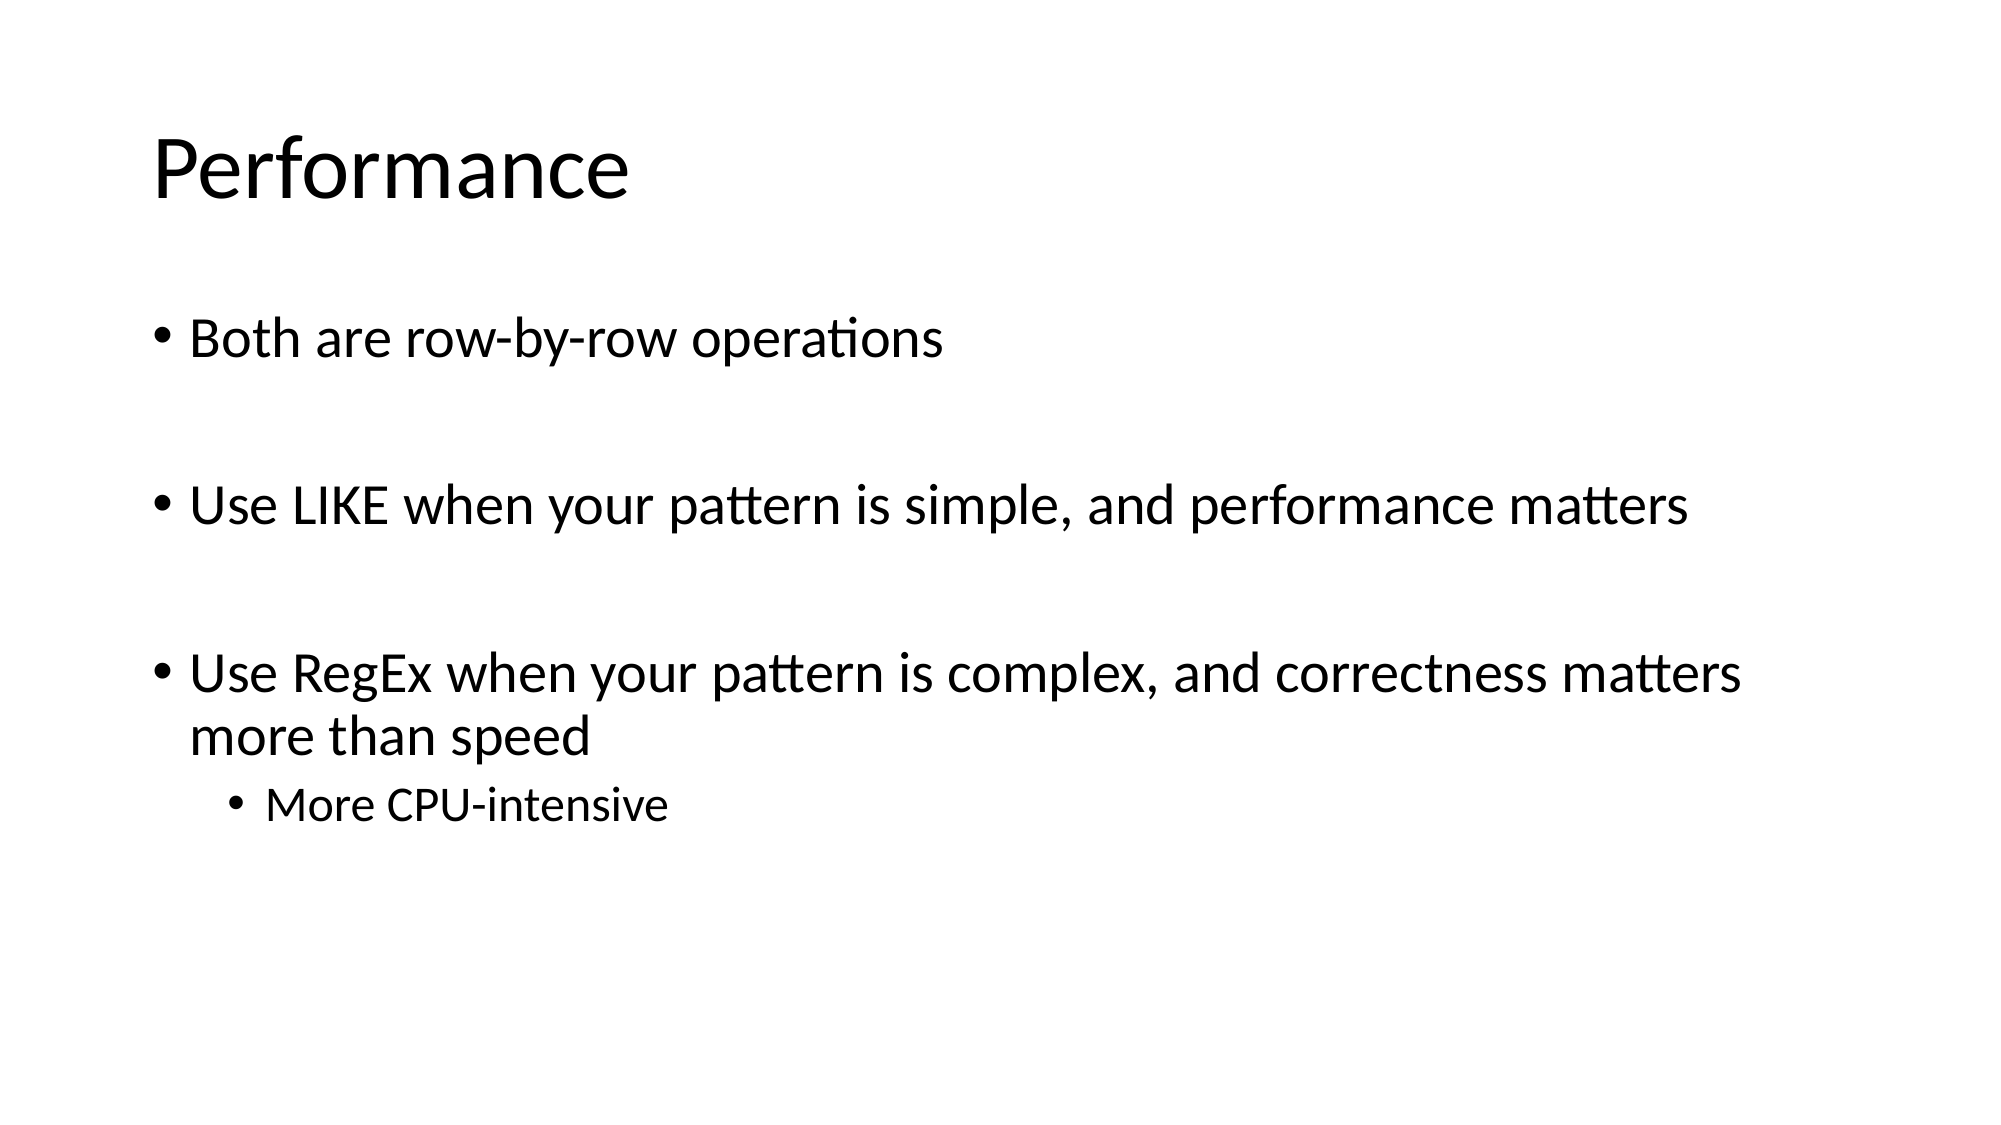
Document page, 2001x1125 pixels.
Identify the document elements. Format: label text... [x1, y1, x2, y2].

list Both are row-by-row operations Use LIKE when your pattern is simple, and performance matters Use RegEx when your pattern is complex, and correctness matters more than speed More CPU-intensive [137, 299, 1863, 1014]
title Performance [137, 59, 1863, 278]
